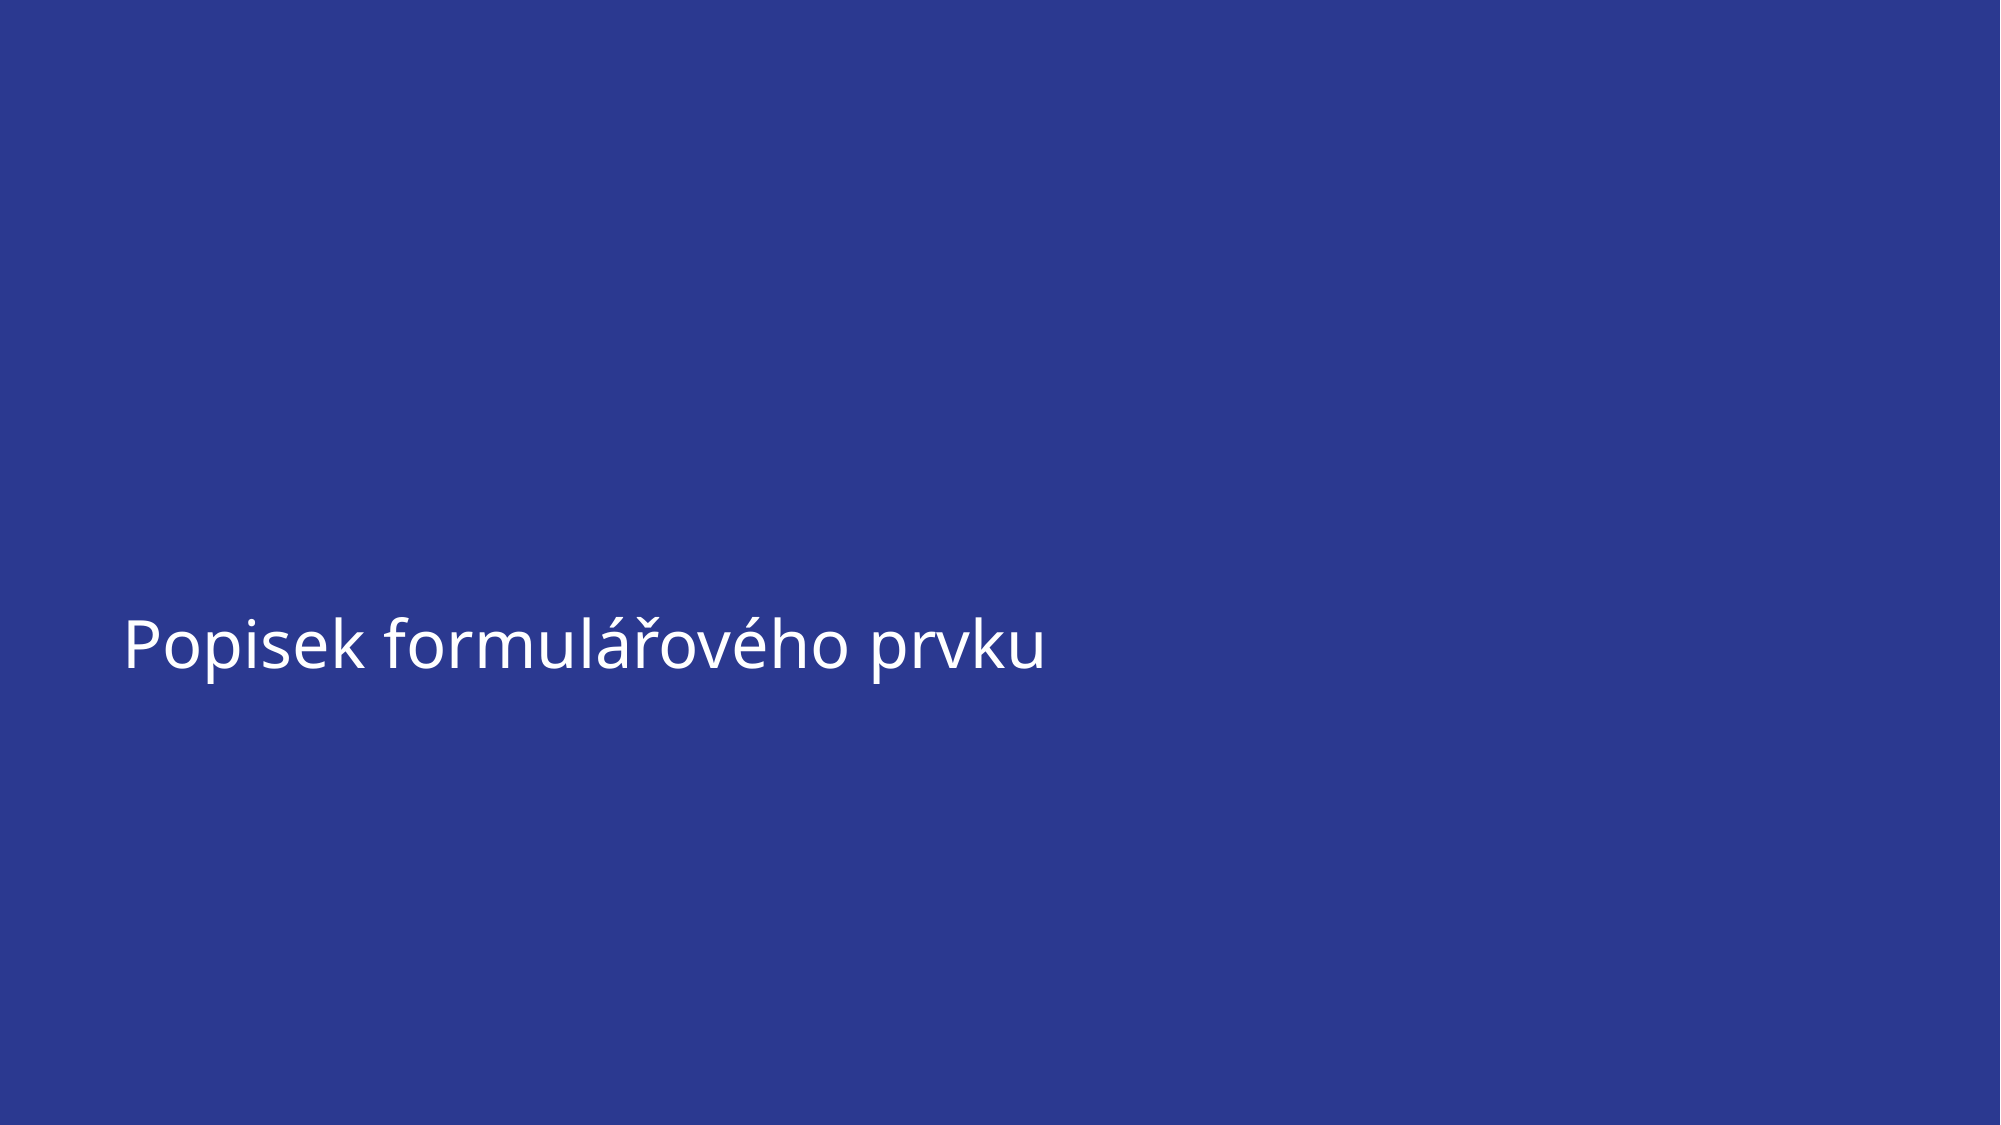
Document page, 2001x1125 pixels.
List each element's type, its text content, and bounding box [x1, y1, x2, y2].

title Popisek formulářového prvku [102, 562, 1905, 703]
